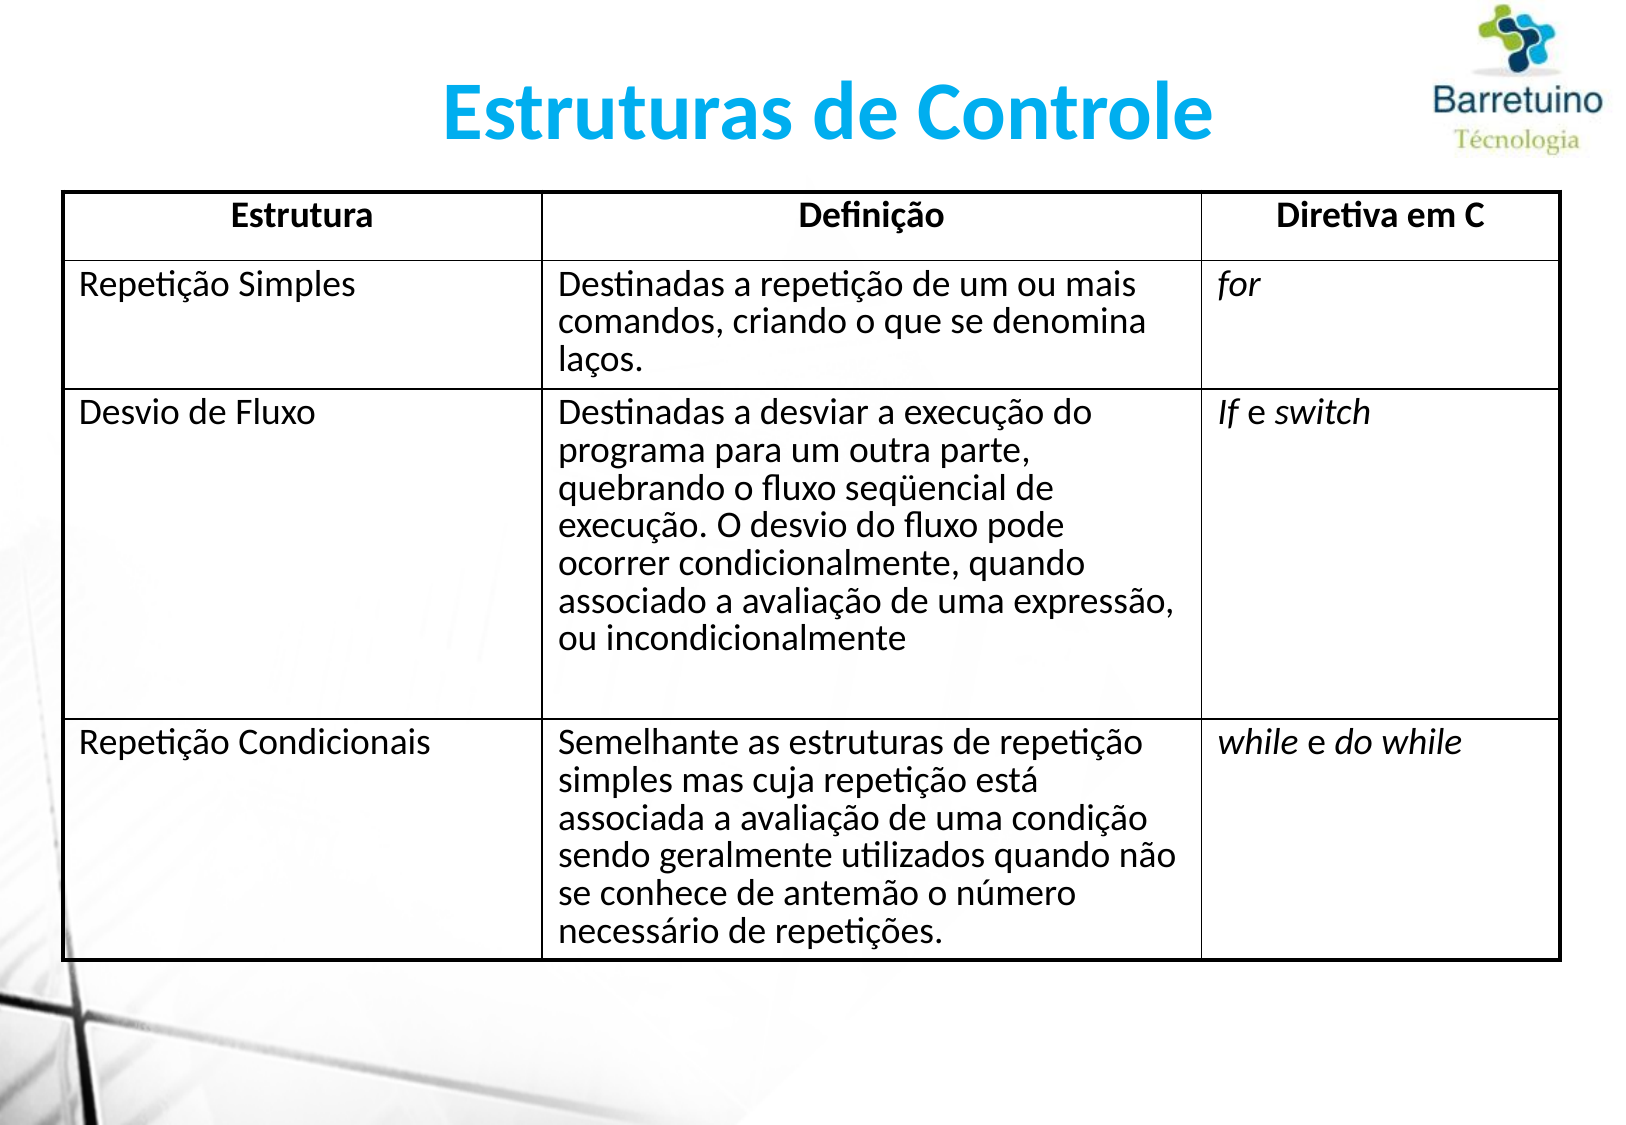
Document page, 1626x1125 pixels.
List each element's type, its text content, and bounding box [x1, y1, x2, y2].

table_cell Destinadas a desviar a execução do programa para um outra parte, quebrando o fluxo seqüencial de execução. O desvio do fluxo pode ocorrer condicionalmente, quando associado a avaliação de uma expressão, ou incondicionalmente [543, 390, 1201, 718]
table_cell Semelhante as estruturas de repetição simples mas cuja repetição está associada a avaliação de uma condição sendo geralmente utilizados quando não se conhece de antemão o número necessário de repetições. [543, 720, 1201, 958]
table_header Definição [543, 194, 1201, 260]
table_cell Repetição Condicionais [65, 720, 541, 958]
table_cell while e do while [1202, 720, 1558, 958]
table_cell Desvio de Fluxo [65, 390, 541, 718]
table_cell If e switch [1202, 390, 1558, 718]
table_header Diretiva em C [1202, 194, 1558, 260]
table_header Estrutura [65, 194, 541, 260]
picture [0, 0, 1626, 1125]
table_cell Destinadas a repetição de um ou mais comandos, criando o que se denomina laços. [543, 261, 1201, 388]
table_cell Repetição Simples [65, 261, 541, 388]
table_cell for [1202, 261, 1558, 388]
text_box Estruturas de Controle [66, 42, 1555, 170]
